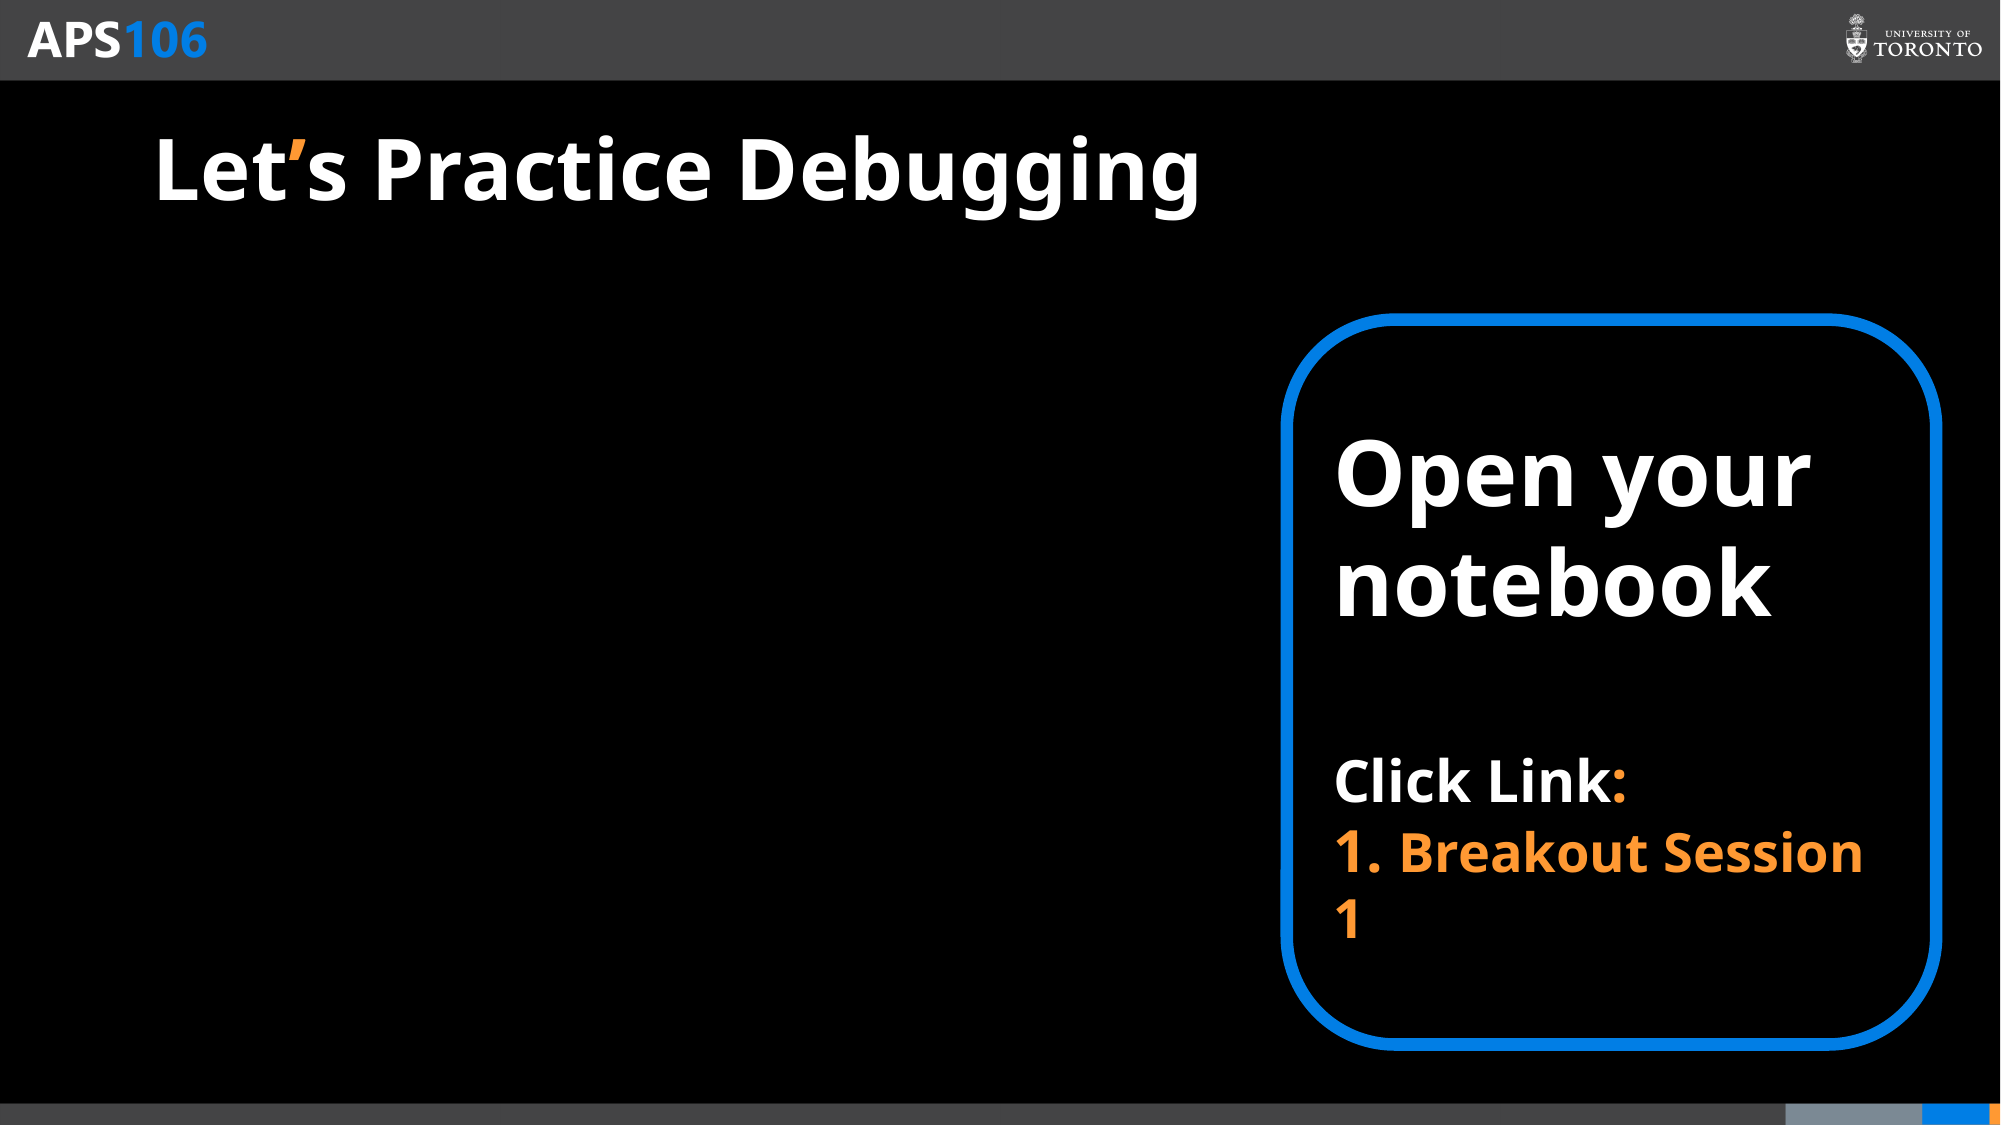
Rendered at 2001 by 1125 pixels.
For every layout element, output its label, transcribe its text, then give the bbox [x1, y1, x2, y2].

picture [0, 0, 2001, 1125]
text_box Open your notebook Click Link: 1. Breakout Session 1 [1285, 318, 1938, 1046]
title Let’s Practice Debugging [137, 119, 1863, 227]
